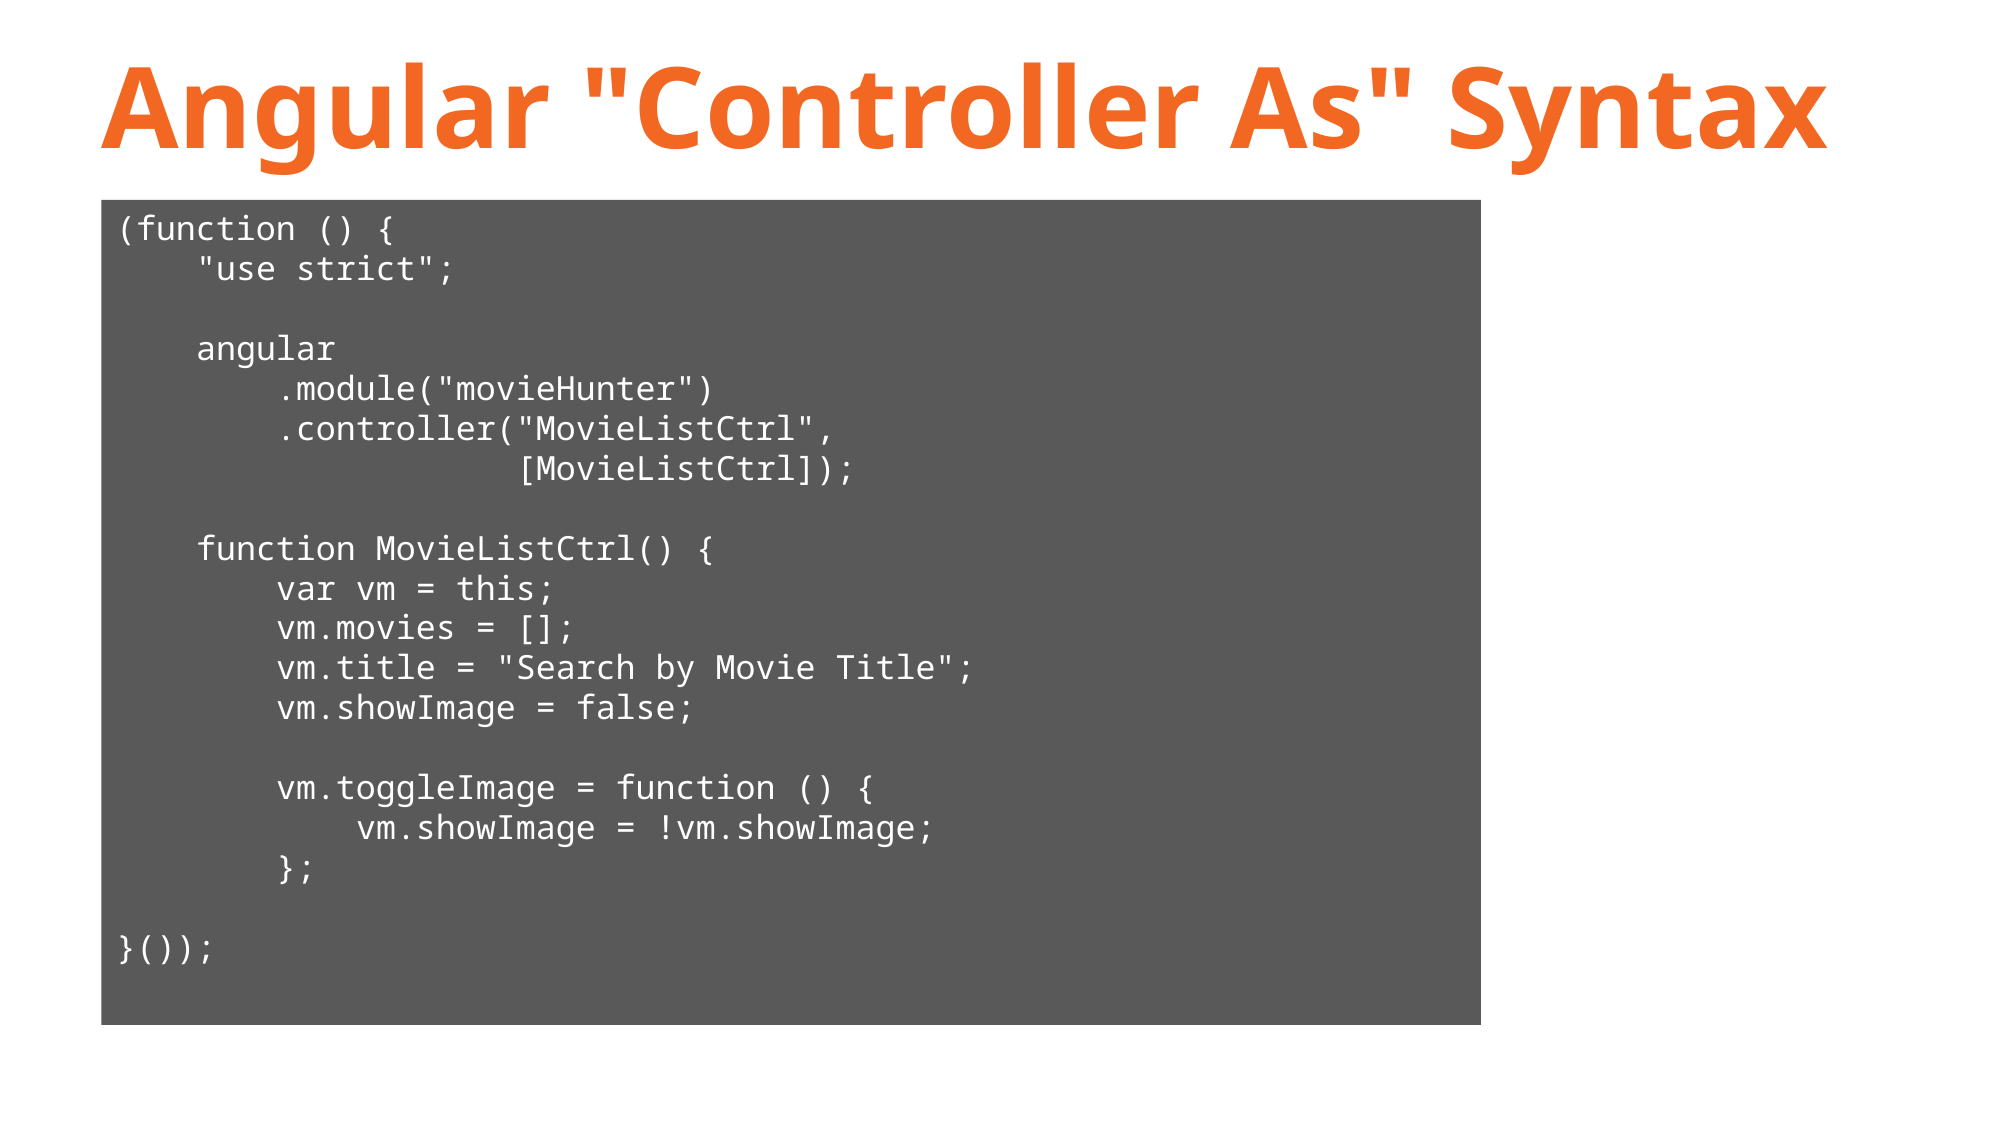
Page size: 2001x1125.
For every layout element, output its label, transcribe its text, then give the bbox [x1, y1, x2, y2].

title Angular "Controller As" Syntax [101, 30, 1903, 199]
text_box (function () { "use strict"; angular .module("movieHunter") .controller("MovieListCtrl", [MovieListCtrl]); function MovieListCtrl() { var vm = this; vm.movies = []; vm.title = "Search by Movie Title"; vm.showImage = false; vm.toggleImage = function () { vm.showImage = !vm.showImage; }; }()); [99, 198, 1483, 1027]
